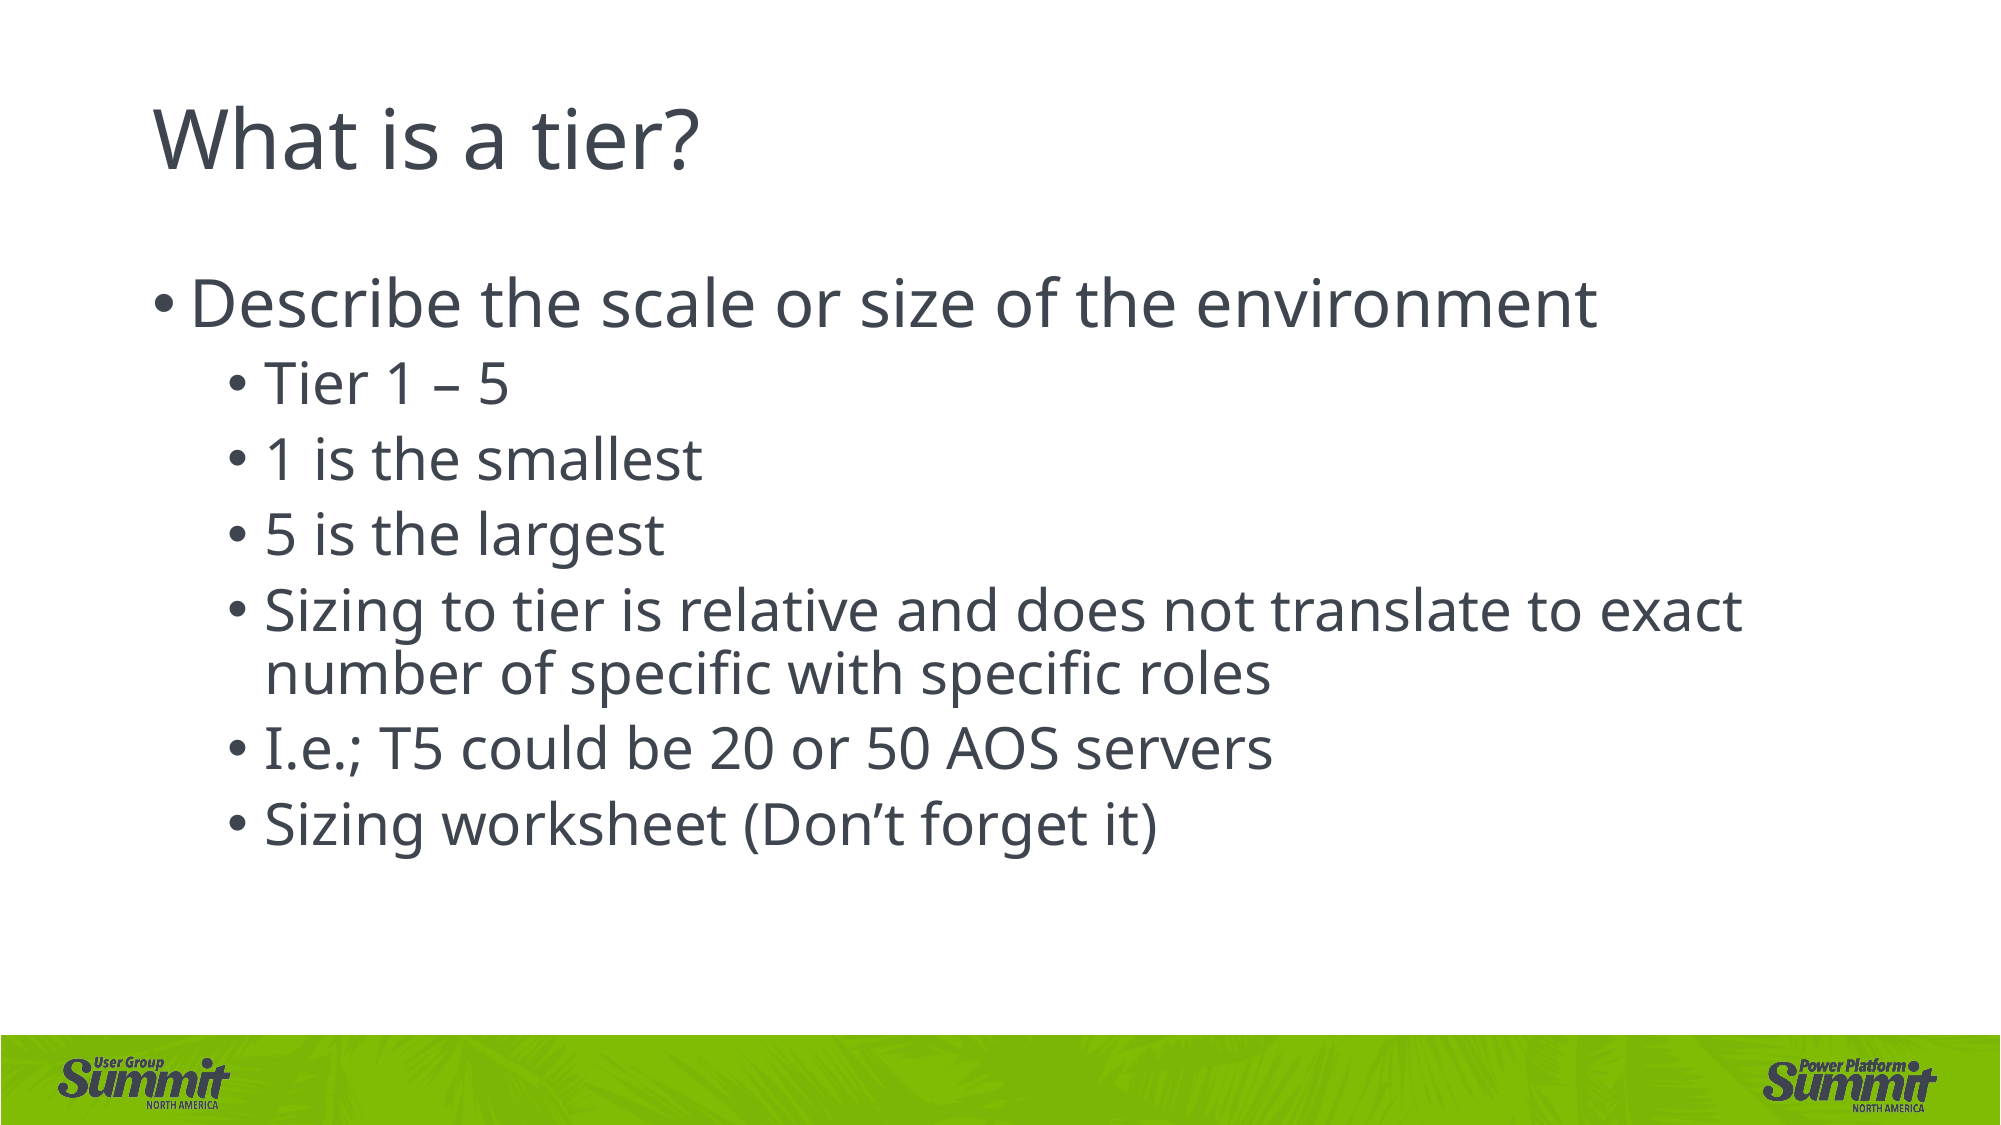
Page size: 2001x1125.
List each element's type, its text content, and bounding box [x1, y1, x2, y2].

title What is a tier? [137, 59, 1863, 225]
list Describe the scale or size of the environment Tier 1 – 5 1 is the smallest 5 is the largest Sizing to tier is relative and does not translate to exact number of specific with specific roles I.e.; T5 could be 20 or 50 AOS servers Sizing worksheet (Don’t forget it) [137, 262, 1863, 1014]
picture [0, 1023, 2000, 1125]
